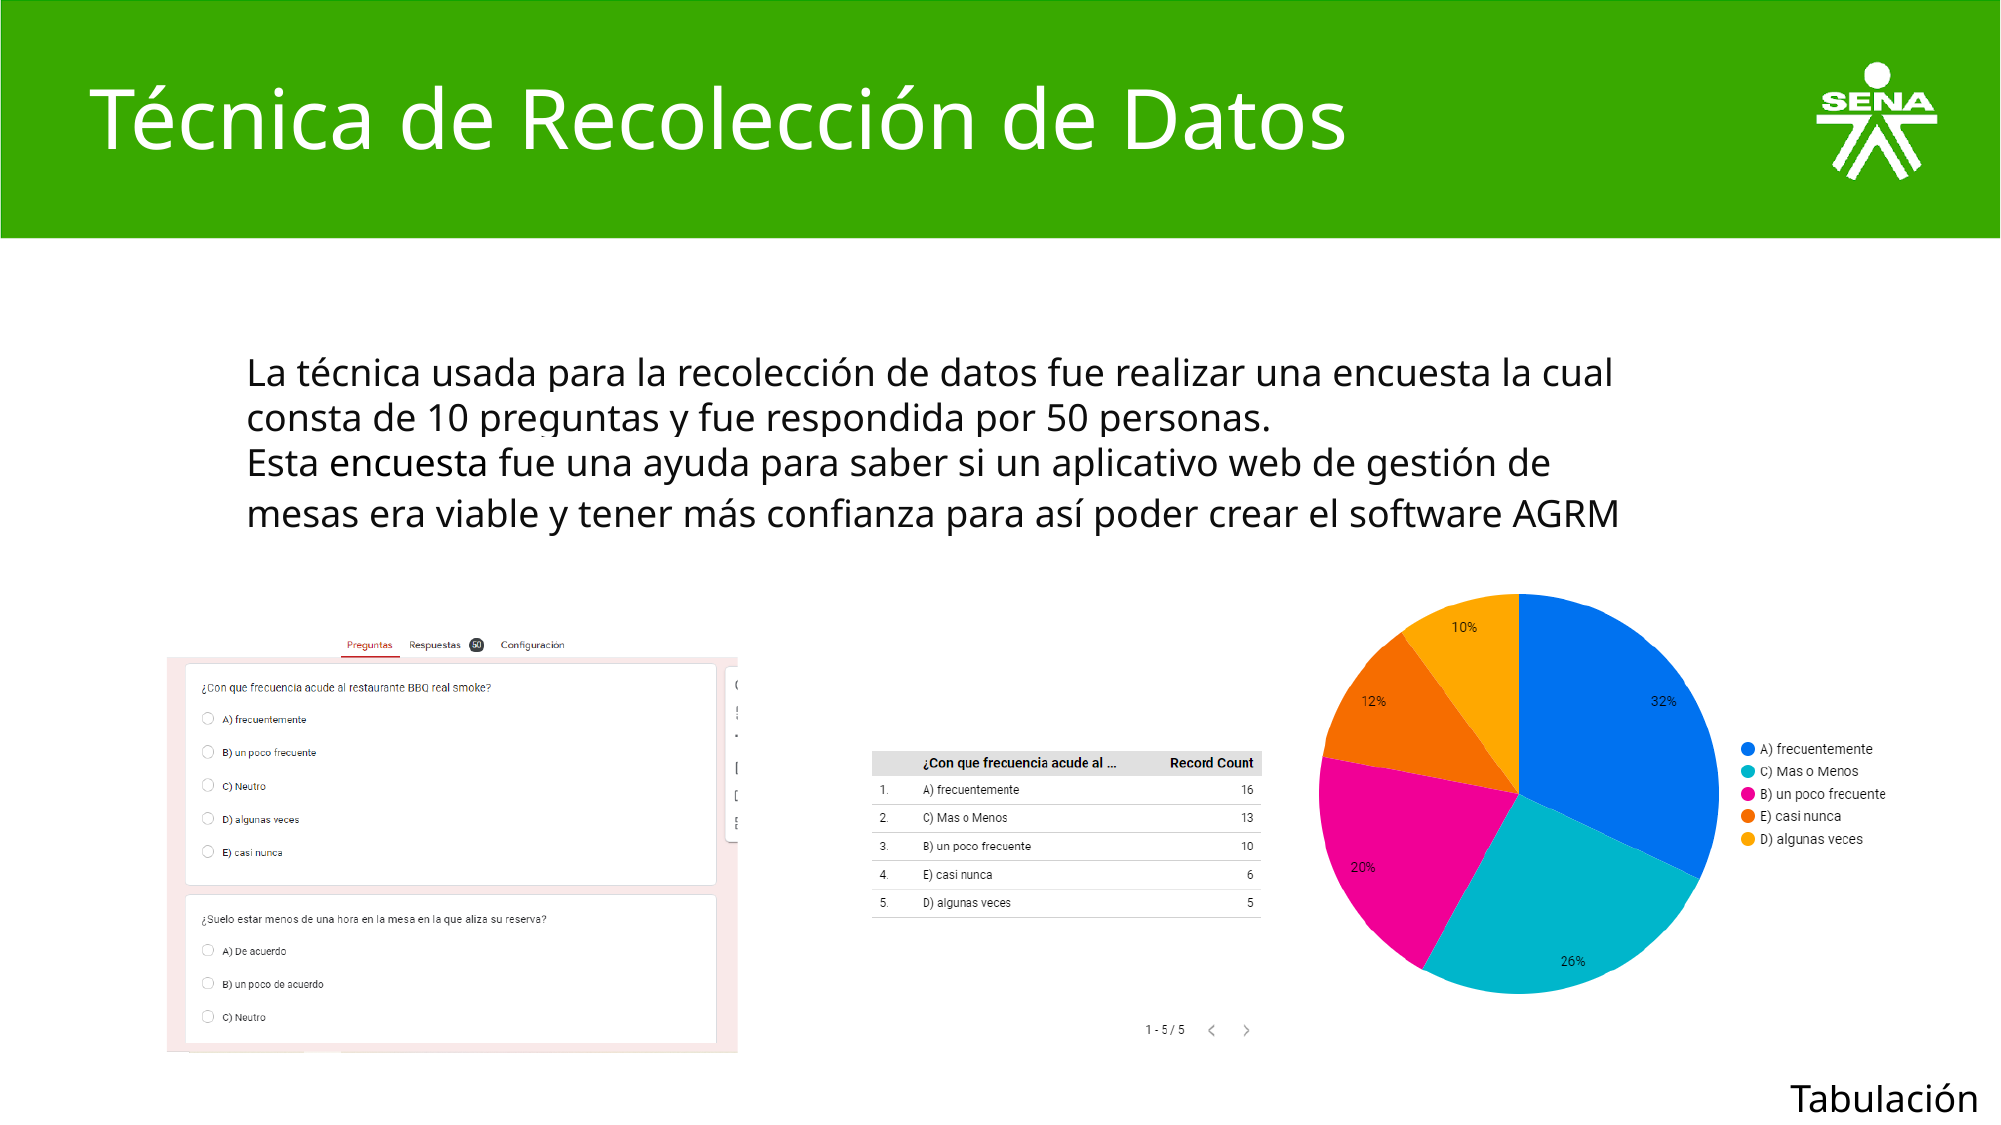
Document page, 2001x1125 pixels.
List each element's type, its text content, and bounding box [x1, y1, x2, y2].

text_box La técnica usada para la recolección de datos fue realizar una encuesta la cual consta de 10 preguntas y fue respondida por 50 personas. Esta encuesta fue una ayuda para saber si un aplicativo web de gestión de mesas era viable y tener más confianza para así poder crear el software AGRM [231, 334, 1682, 791]
title Técnica de Recolección de Datos [74, 54, 1758, 192]
text_box Tabulación [1726, 1059, 2000, 1125]
picture [0, 0, 2001, 1125]
